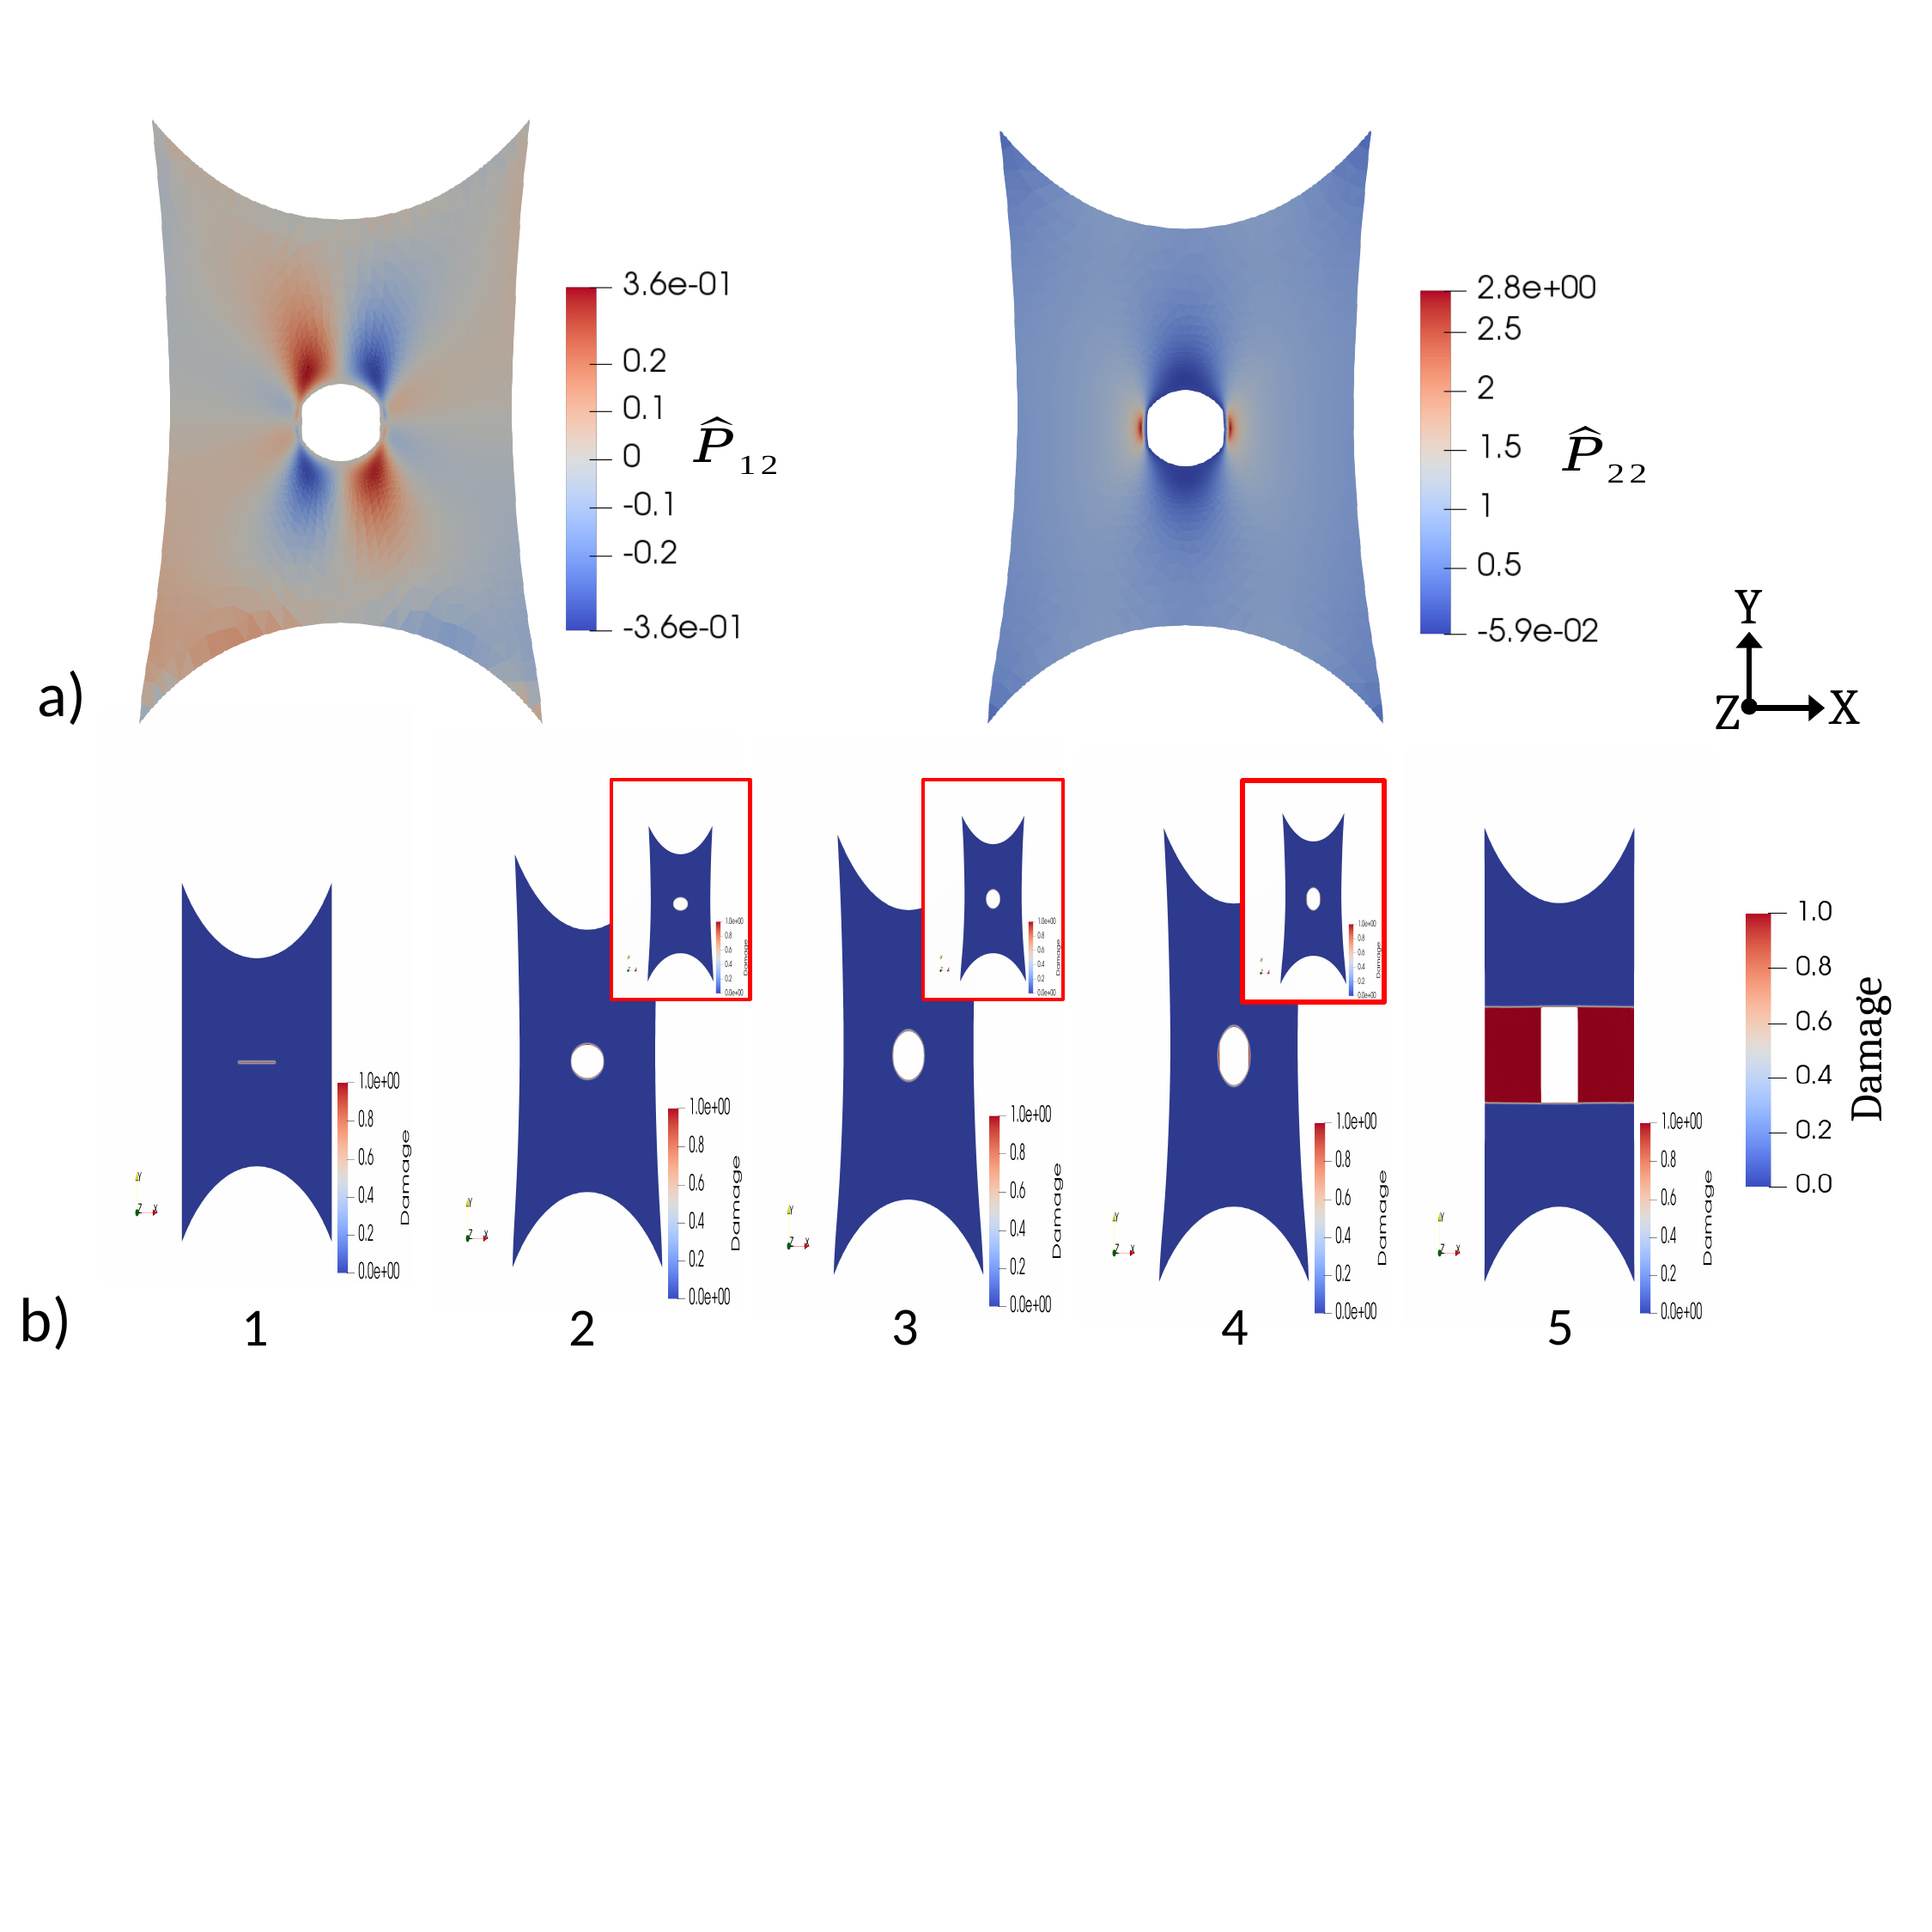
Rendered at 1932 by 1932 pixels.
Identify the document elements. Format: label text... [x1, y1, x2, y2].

text_box X [1818, 668, 1864, 741]
text_box 4 [1070, 1285, 1395, 1363]
text_box 5 [1395, 1285, 1725, 1363]
text_box 2 [417, 1285, 747, 1364]
text_box 1 [118, 1285, 392, 1364]
picture [976, 110, 1389, 737]
picture [1731, 890, 1832, 1210]
text_box Damage [1832, 907, 1897, 1193]
text_box a) [24, 647, 129, 736]
text_box [1750, 699, 1757, 708]
picture [752, 741, 1064, 1318]
text_box 3 [741, 1285, 1070, 1363]
text_box Y [1722, 567, 1766, 641]
picture [556, 256, 749, 649]
text_box Z [1702, 672, 1749, 746]
text_box [1749, 708, 1757, 714]
picture [101, 99, 749, 1310]
picture [1404, 749, 1715, 1325]
text_box b) [7, 1273, 134, 1361]
picture [1078, 749, 1389, 1325]
picture [1410, 259, 1603, 653]
